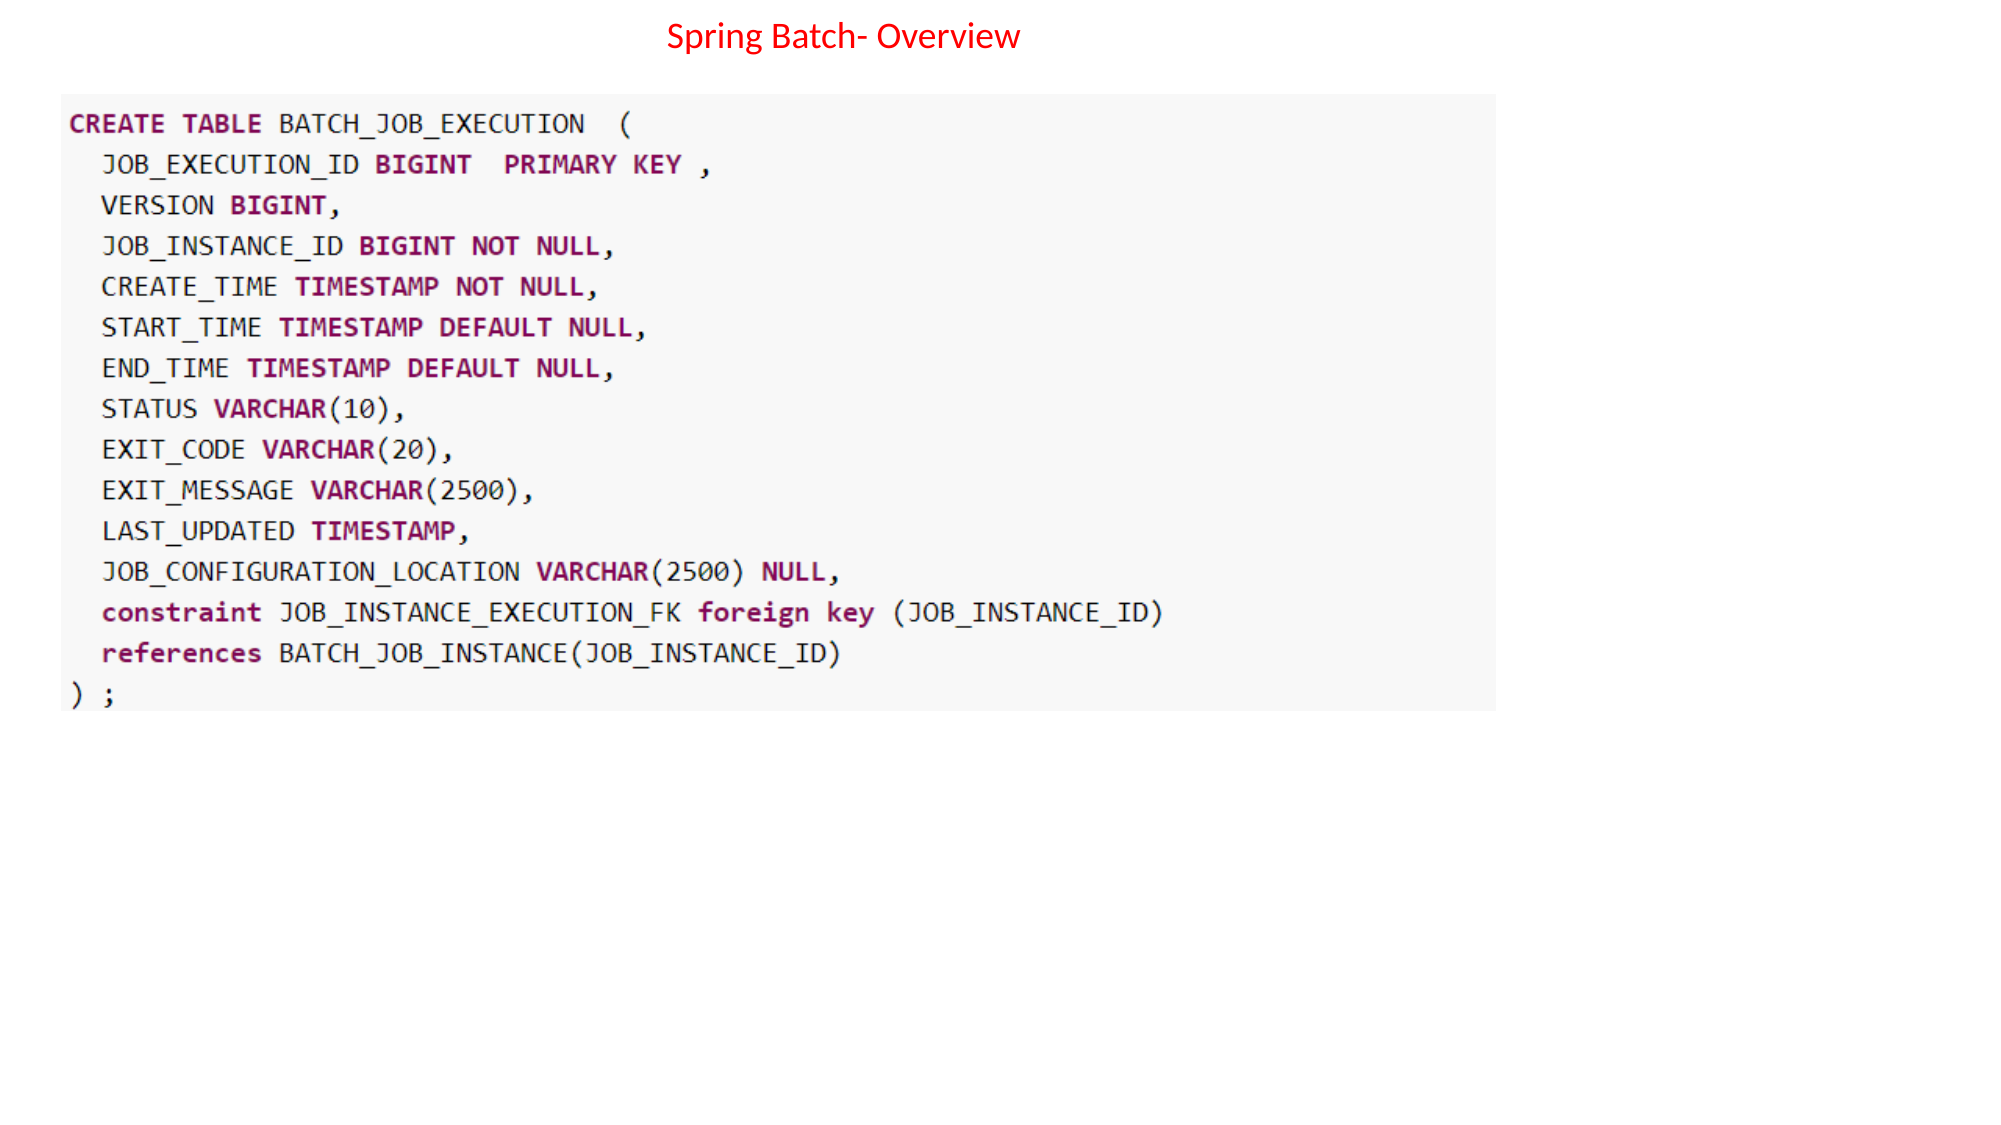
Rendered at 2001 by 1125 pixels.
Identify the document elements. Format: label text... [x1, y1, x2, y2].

text_box Spring Batch- Overview [322, 0, 1366, 69]
picture [61, 94, 1496, 711]
